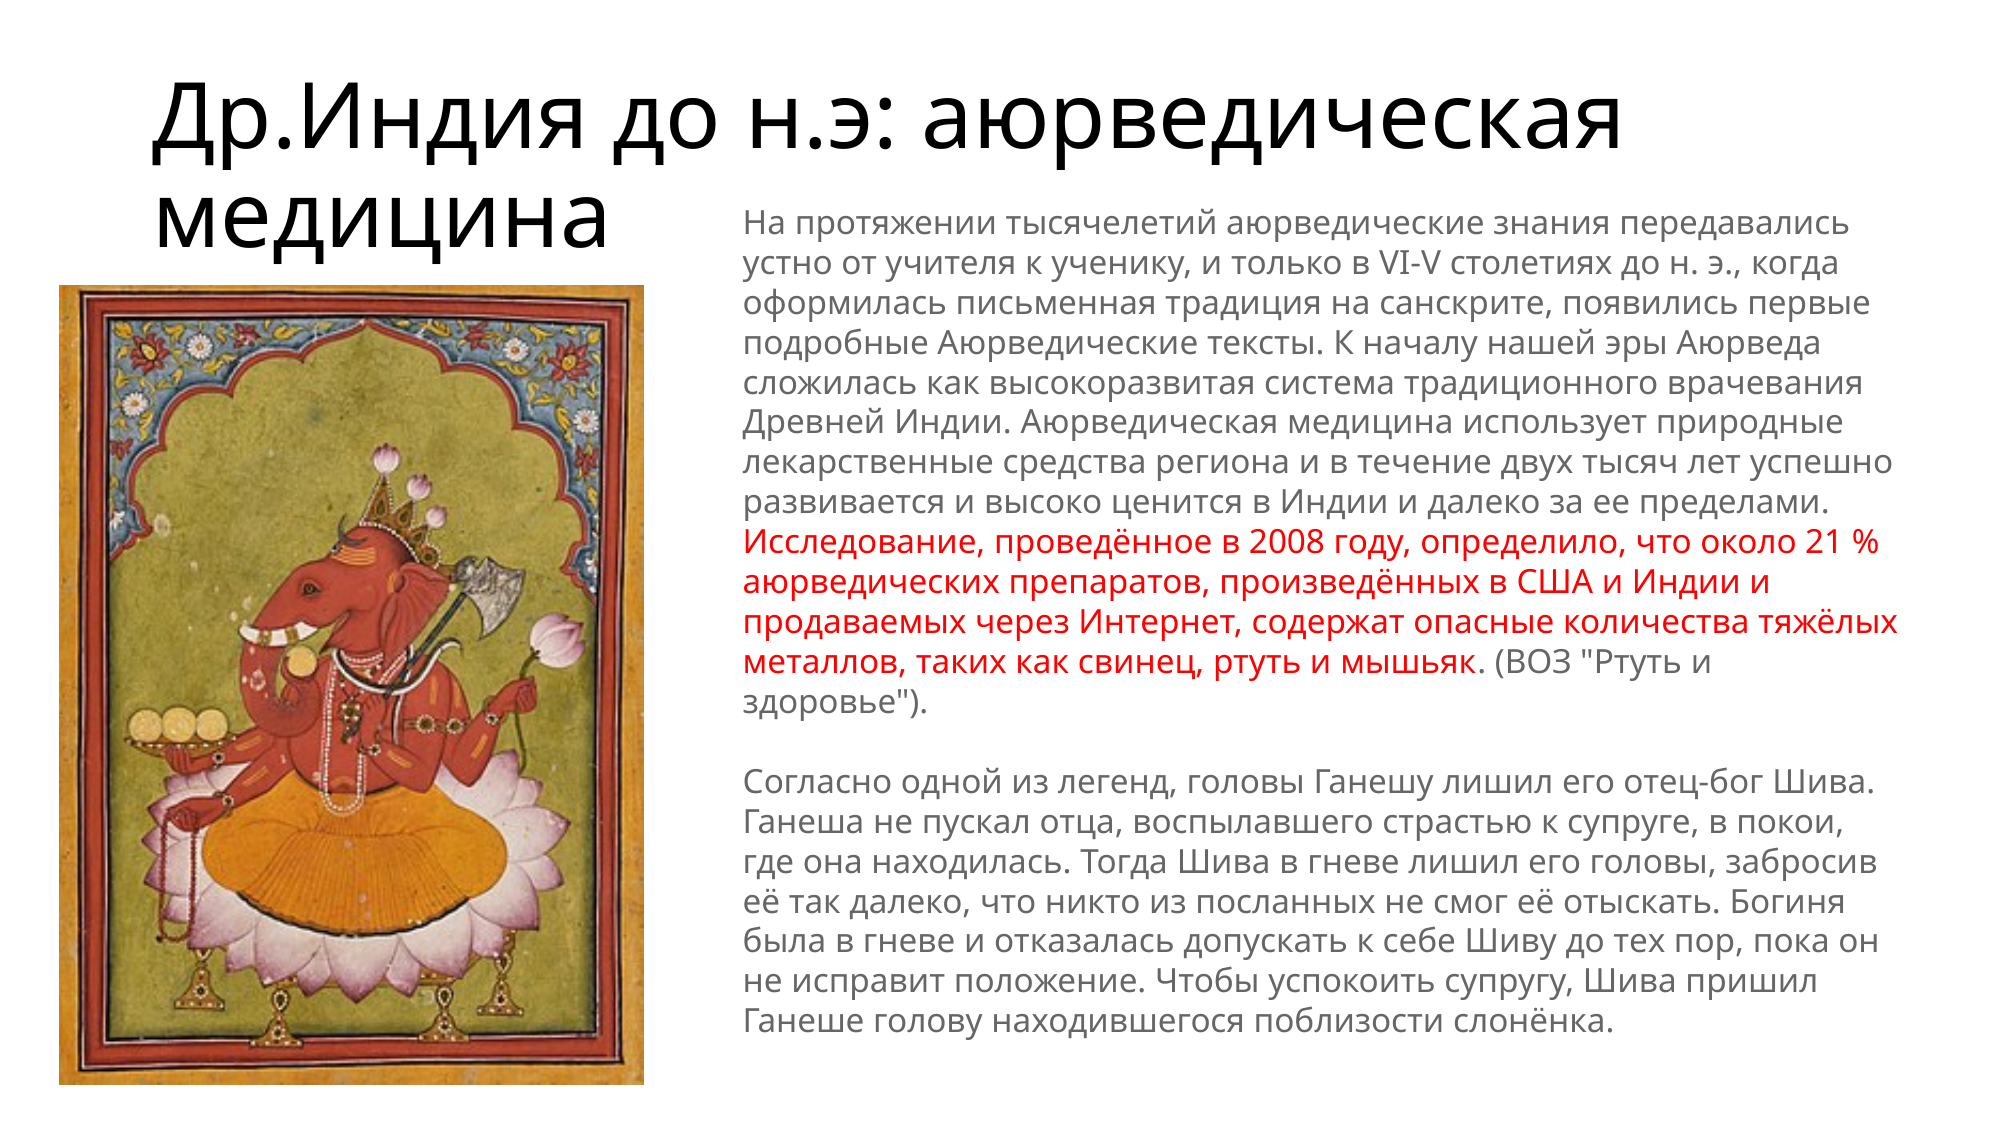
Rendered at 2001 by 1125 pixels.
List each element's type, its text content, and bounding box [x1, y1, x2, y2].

picture [59, 285, 644, 1085]
title Др.Индия до н.э: аюрведическая медицина [137, 59, 1863, 278]
text_box На протяжении тысячелетий аюрведические знания передавались устно от учителя к ученику, и только в VI-V столетиях до н. э., когда оформилась письменная традиция на санскрите, появились первые подробные Аюрведические тексты. К началу нашей эры Аюрведа сложилась как высокоразвитая система традиционного врачевания Древней Индии. Аюрведическая медицина использует природные лекарственные средства региона и в течение двух тысяч лет успешно развивается и высоко ценится в Индии и далеко за ее пределами. Исследование, проведённое в 2008 году, определило, что около 21 % аюрведических препаратов, произведённых в США и Индии и продаваемых через Интернет, содержат опасные количества тяжёлых металлов, таких как свинец, ртуть и мышьяк. (ВОЗ "Ртуть и здоровье"). Согласно одной из легенд, головы Ганешу лишил его отец-бог Шива. Ганеша не пускал отца, воспылавшего страстью к супруге, в покои, где она находилась. Тогда Шива в гневе лишил его головы, забросив её так далеко, что никто из посланных не смог её отыскать. Богиня была в гневе и отказалась допускать к себе Шиву до тех пор, пока он не исправит положение. Чтобы успокоить супругу, Шива пришил Ганеше голову находившегося поблизости слонёнка. [728, 193, 1921, 1047]
